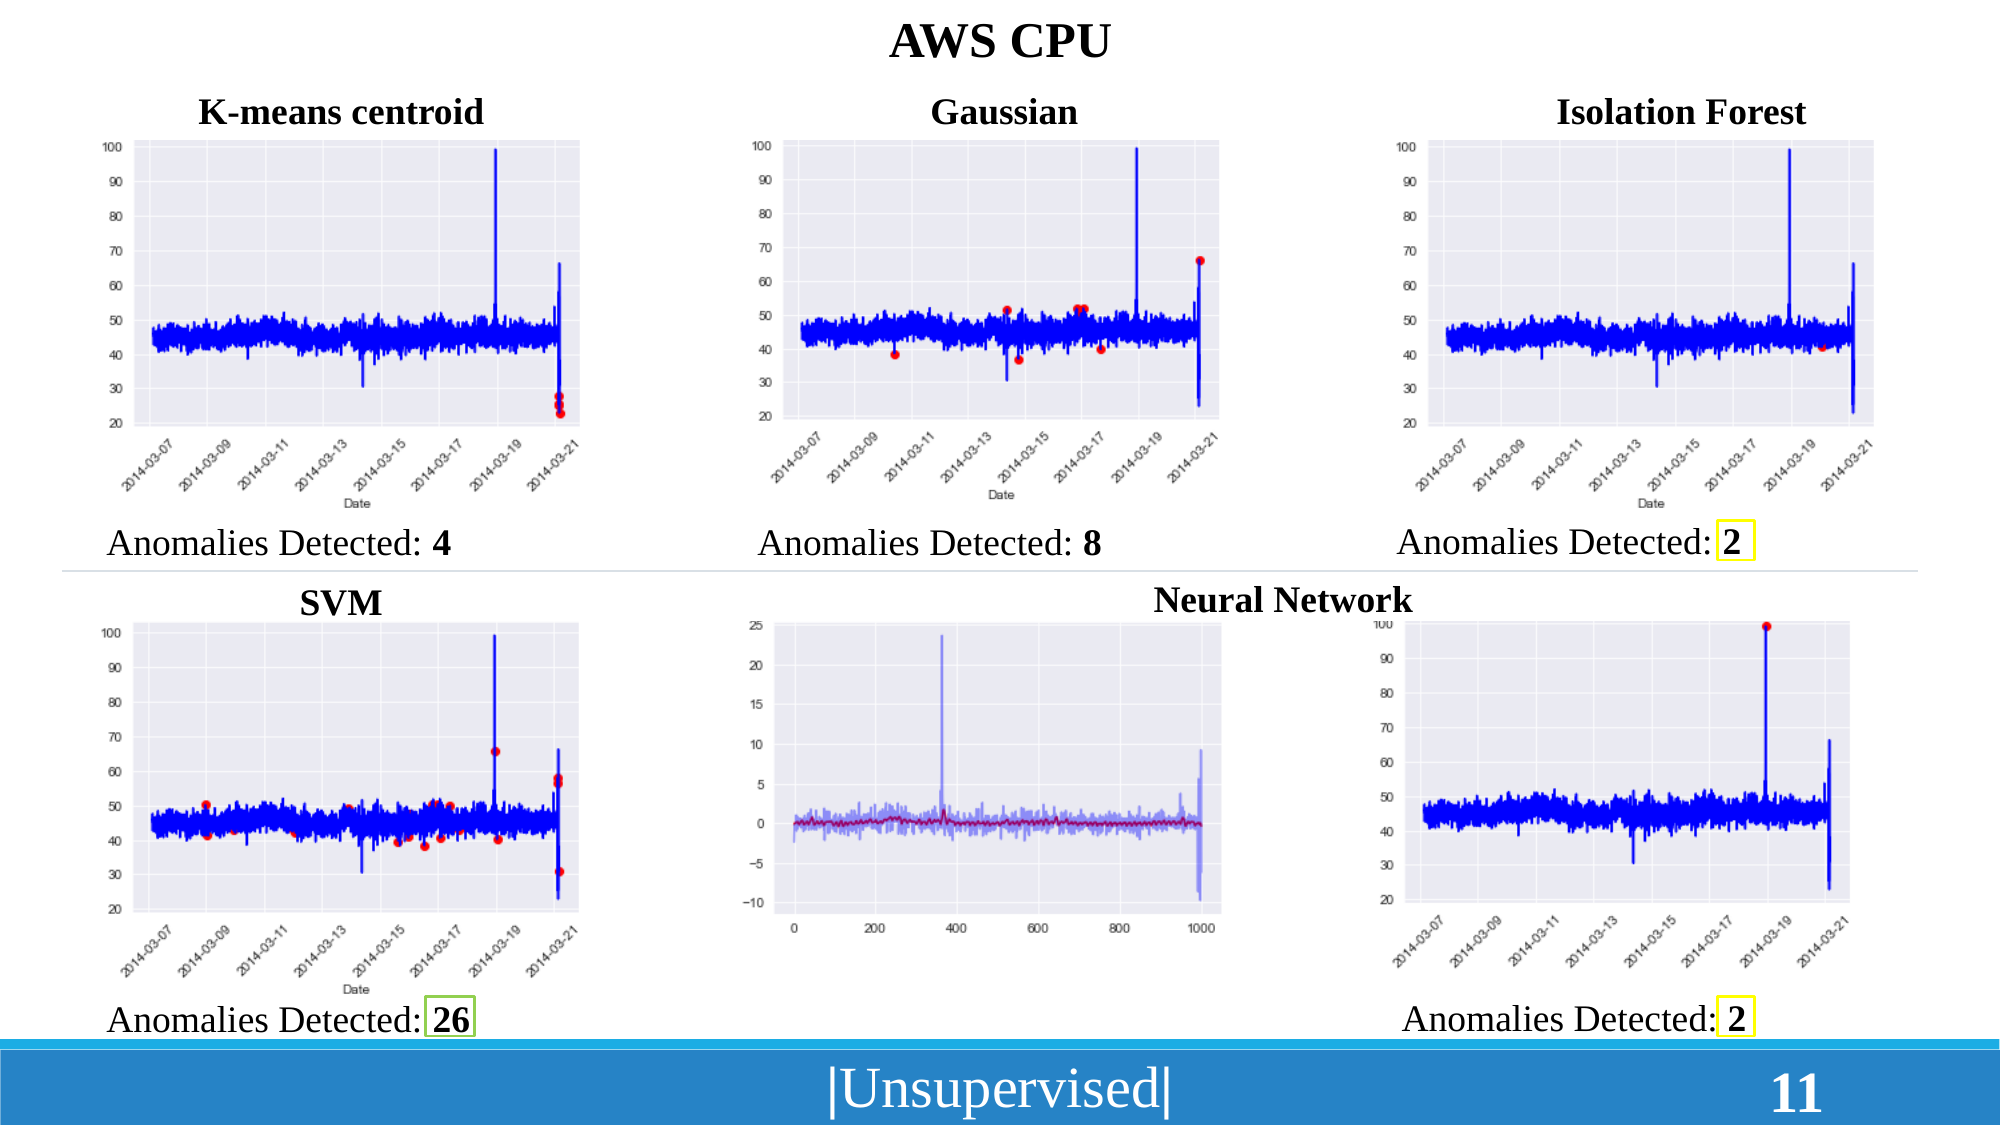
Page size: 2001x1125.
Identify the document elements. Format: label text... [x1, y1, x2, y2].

text_box Neural Network [1125, 581, 1441, 627]
text_box SVM [183, 581, 499, 618]
text_box Isolation Forest [1524, 79, 1840, 136]
picture [1386, 139, 1887, 520]
slide_number 11 [1624, 1059, 1840, 1120]
picture [741, 139, 1232, 511]
picture [1362, 621, 1862, 979]
text_box [1716, 528, 1756, 561]
text_box Anomalies Detected: 4 [91, 525, 512, 568]
text_box Anomalies Detected: 26 [91, 1012, 512, 1048]
text_box Anomalies Detected: 2 [1381, 510, 1802, 568]
text_box Gaussian [846, 79, 1162, 136]
picture [92, 139, 593, 520]
text_box AWS CPU [650, 0, 1350, 75]
text_box Anomalies Detected: 8 [742, 517, 1162, 568]
text_box [424, 1014, 476, 1037]
picture [91, 621, 592, 1007]
text_box K-means centroid [183, 79, 518, 136]
text_box Anomalies Detected: 2 [1386, 987, 1807, 1047]
picture [732, 621, 1232, 945]
text_box [1716, 995, 1756, 1037]
text_box |Unsupervised| [710, 1042, 1290, 1125]
